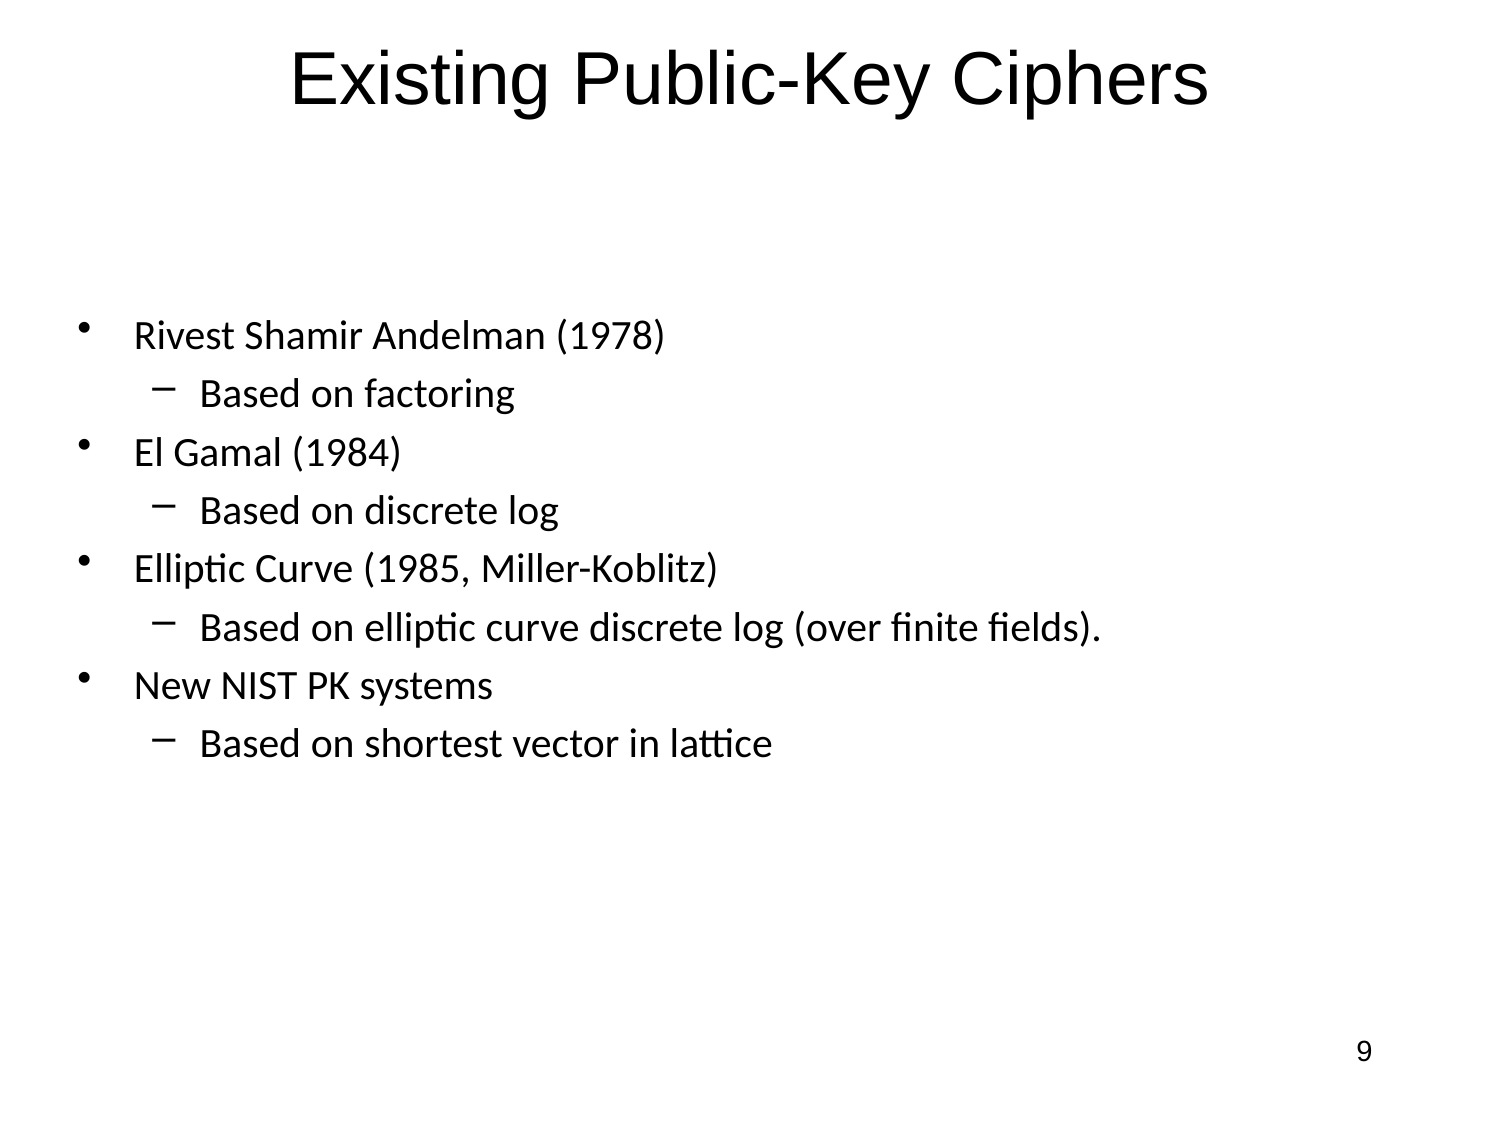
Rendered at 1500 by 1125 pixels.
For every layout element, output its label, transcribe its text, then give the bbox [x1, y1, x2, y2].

slide_number 9 [1074, 1024, 1388, 1101]
list Rivest Shamir Andelman (1978) Based on factoring El Gamal (1984) Based on discrete log Elliptic Curve (1985, Miller-Koblitz) Based on elliptic curve discrete log (over finite fields). New NIST PK systems Based on shortest vector in lattice [62, 299, 1438, 938]
title Existing Public-Key Ciphers [112, 0, 1388, 151]
